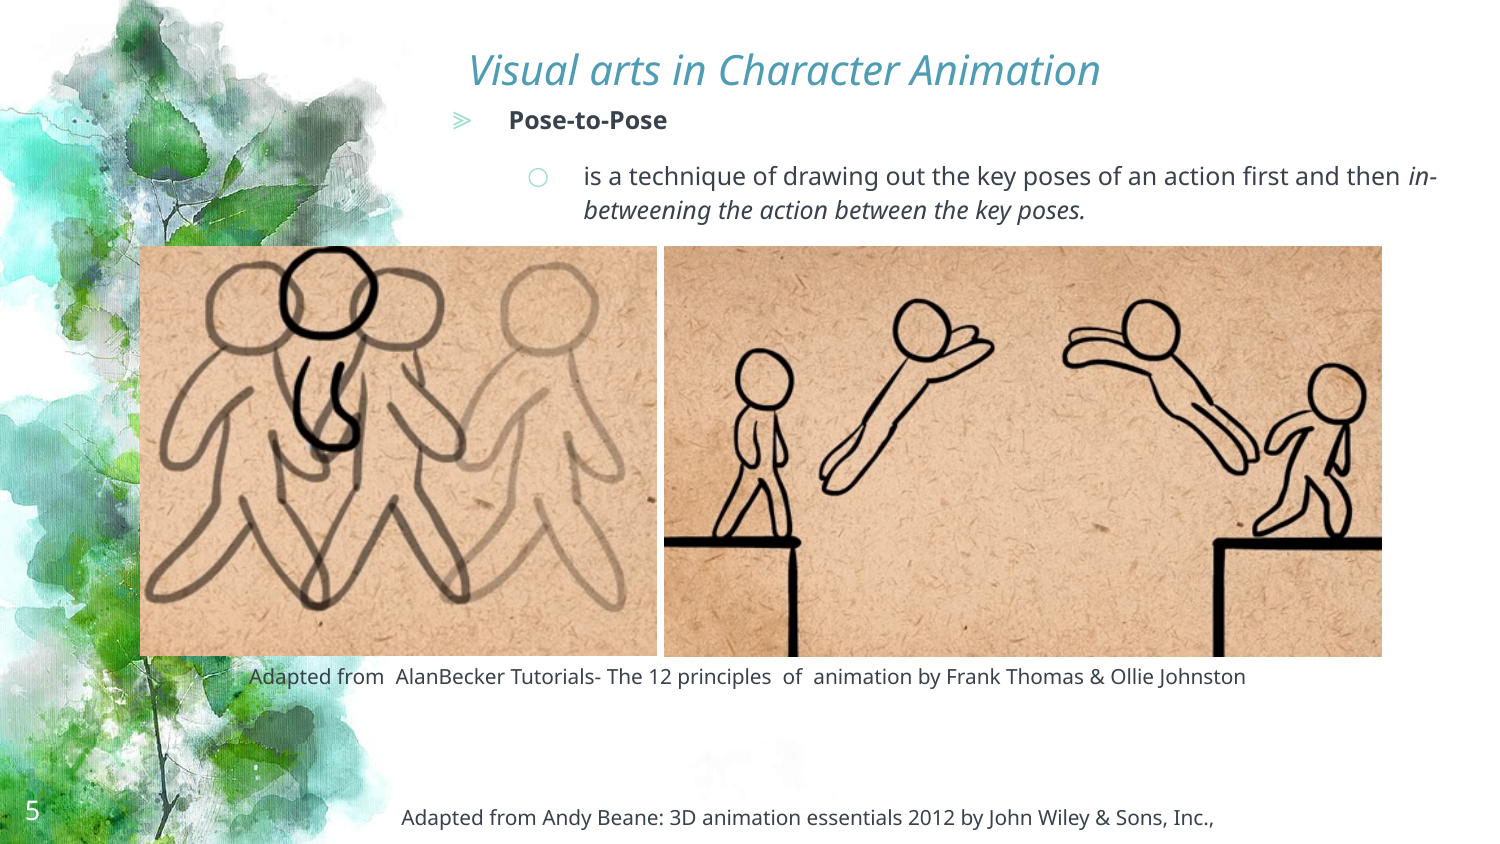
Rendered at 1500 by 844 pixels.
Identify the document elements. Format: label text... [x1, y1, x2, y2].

picture [0, 0, 1500, 844]
text_box Adapted from Andy Beane: 3D animation essentials 2012 by John Wiley & Sons, Inc., [386, 796, 1278, 832]
title Visual arts in Character Animation [468, 33, 1425, 94]
text_box Adapted from AlanBecker Tutorials- The 12 principles of animation by Frank Thomas & Ollie Johnston [234, 656, 1465, 696]
list Pose-to-Pose is a technique of drawing out the key poses of an action first and then in-betweening the action between the key poses. [433, 100, 1442, 656]
slide_number 5 [24, 779, 115, 844]
